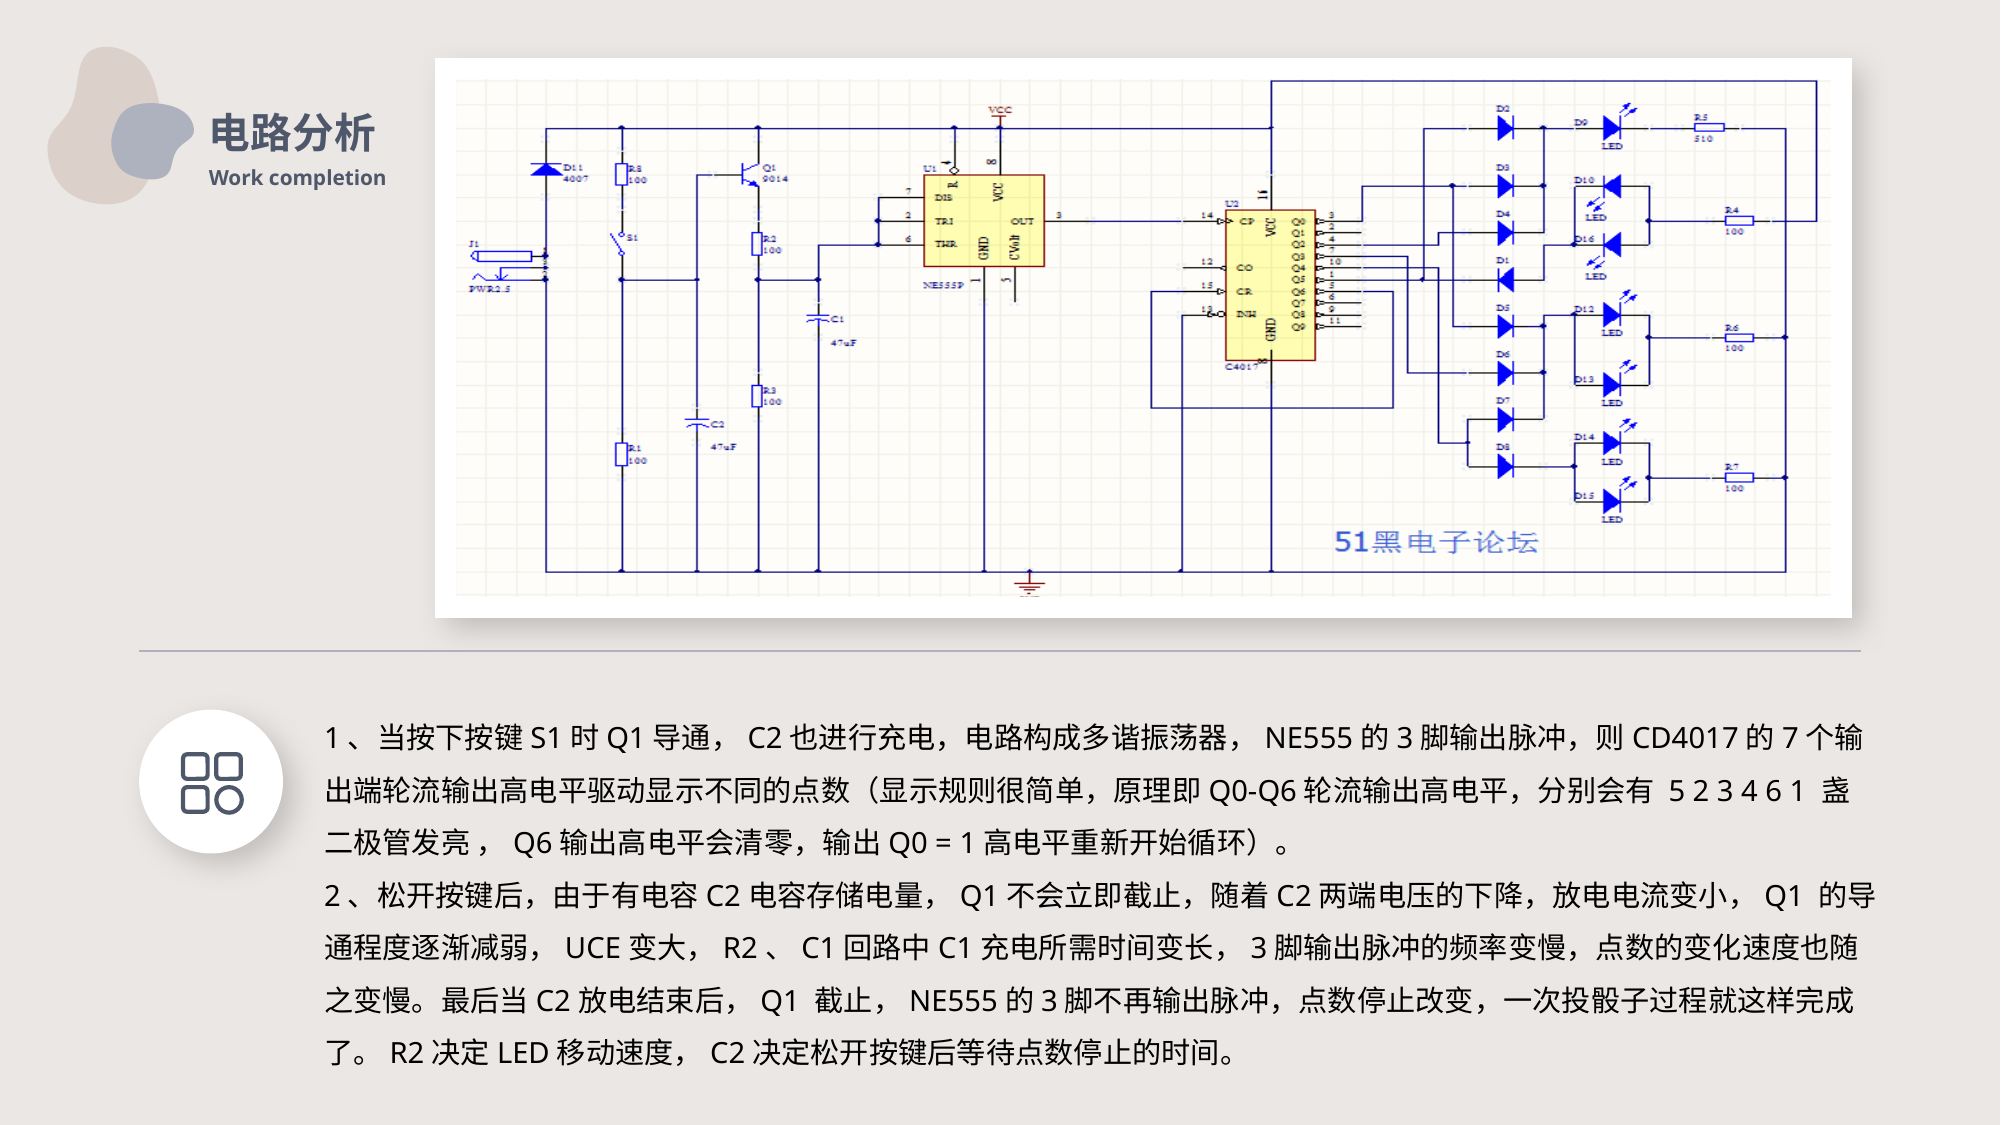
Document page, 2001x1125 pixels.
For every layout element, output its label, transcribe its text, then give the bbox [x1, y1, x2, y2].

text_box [47, 46, 194, 205]
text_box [183, 754, 242, 813]
text_box [445, 68, 1842, 608]
text_box 电路分析 Work completion [194, 84, 446, 197]
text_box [139, 694, 1894, 1125]
